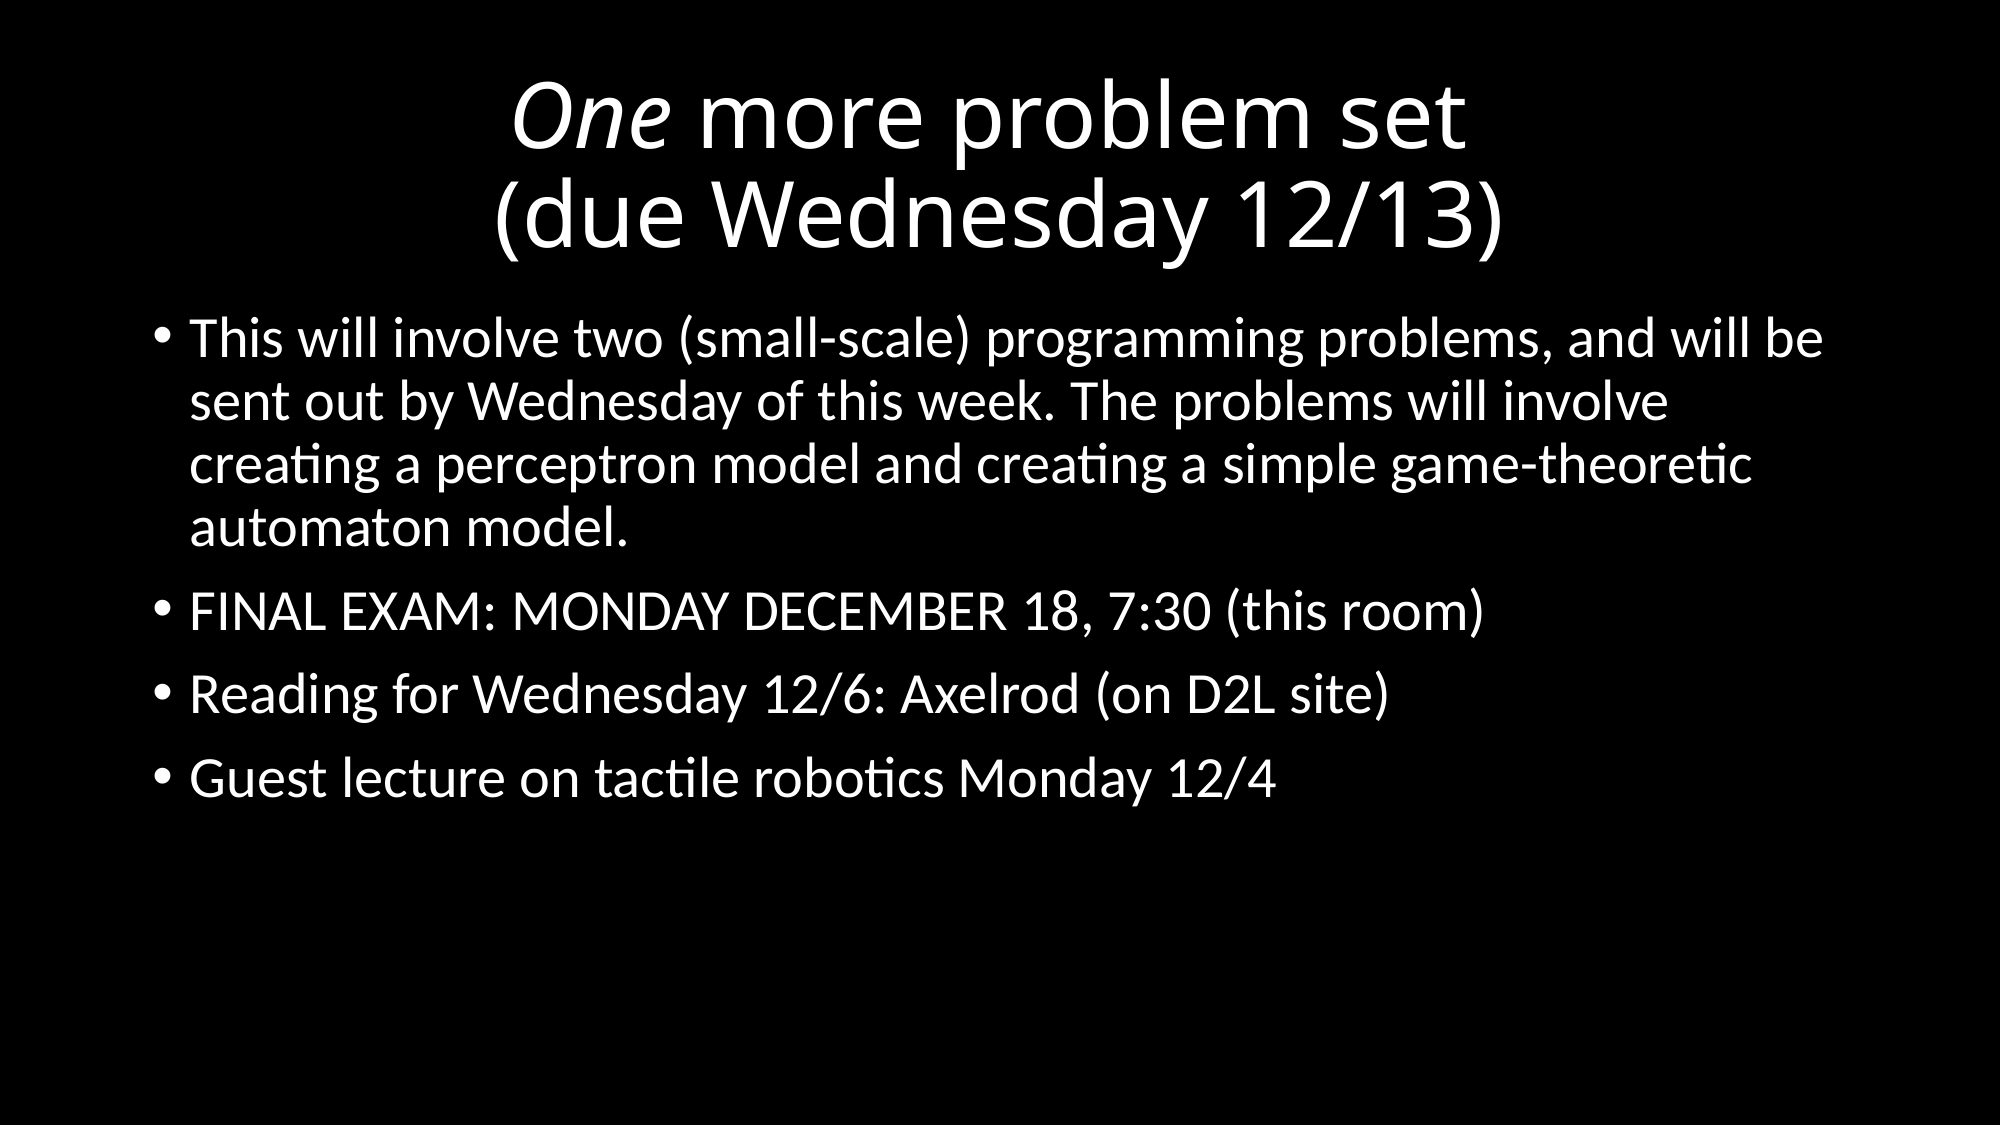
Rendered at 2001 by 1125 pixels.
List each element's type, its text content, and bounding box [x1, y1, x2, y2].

list This will involve two (small-scale) programming problems, and will be sent out by Wednesday of this week. The problems will involve creating a perceptron model and creating a simple game-theoretic automaton model. FINAL EXAM: MONDAY DECEMBER 18, 7:30 (this room) Reading for Wednesday 12/6: Axelrod (on D2L site) Guest lecture on tactile robotics Monday 12/4 [137, 299, 1863, 1014]
title One more problem set (due Wednesday 12/13) [137, 59, 1863, 278]
